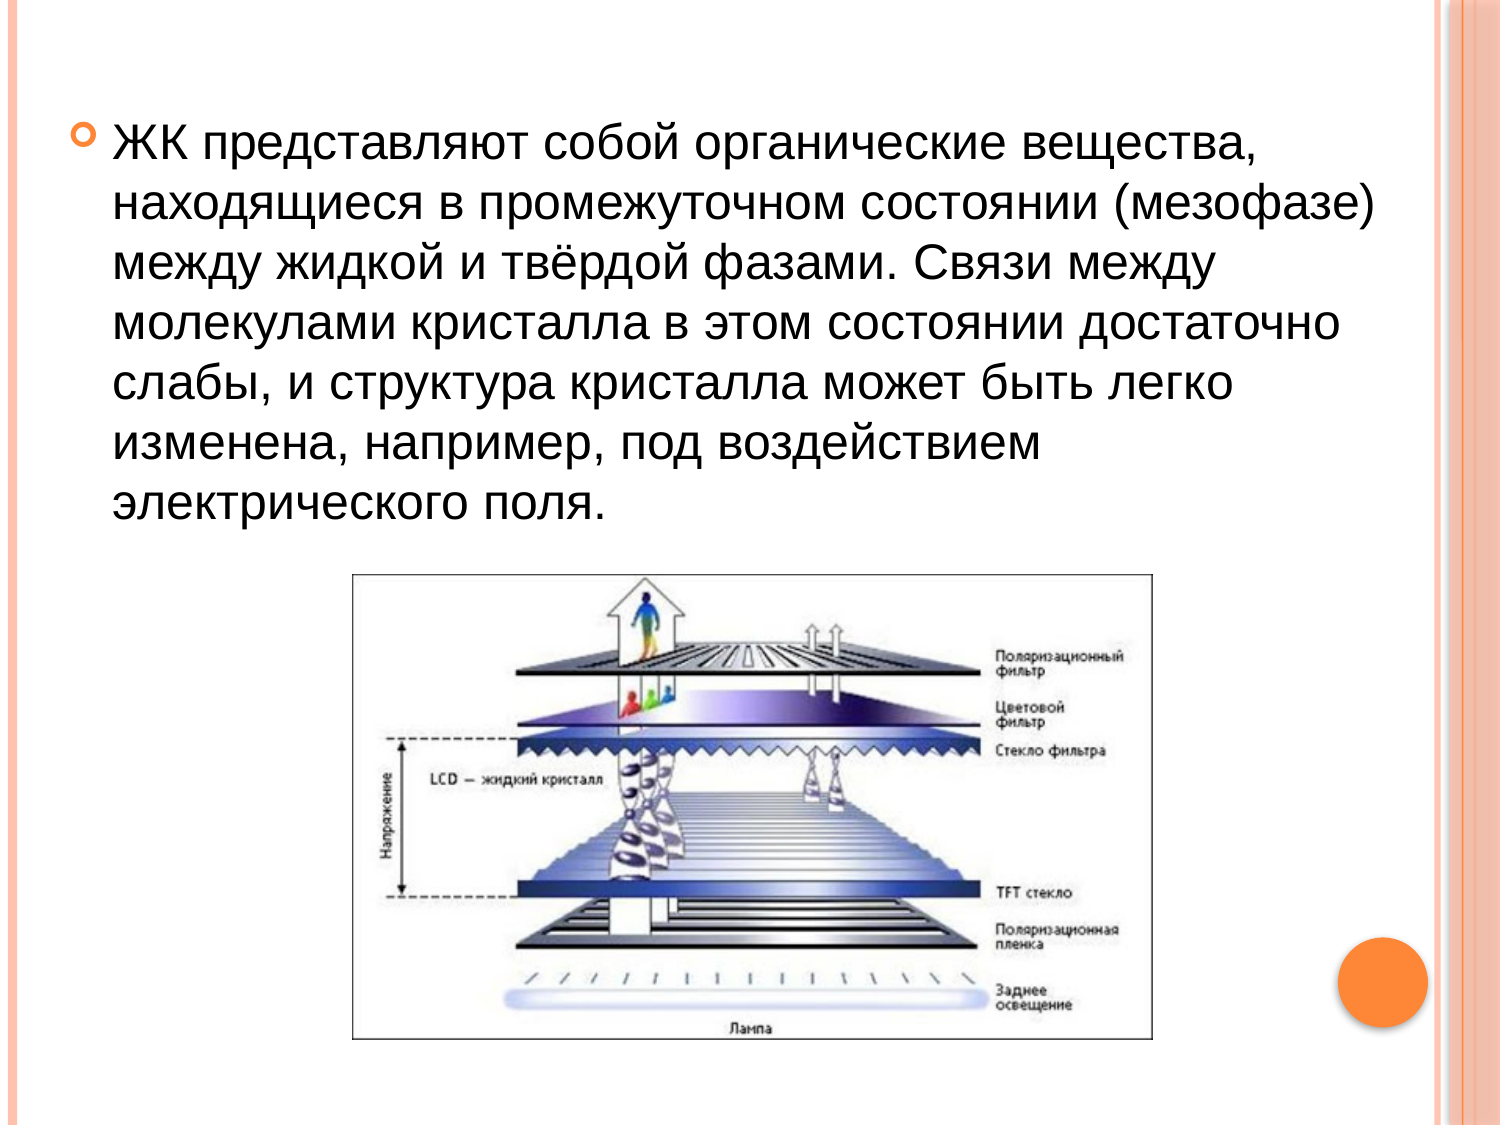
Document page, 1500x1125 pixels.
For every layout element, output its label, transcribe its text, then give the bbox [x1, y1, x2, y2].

list ЖК представляют собой органические вещества, находящиеся в промежуточном состоянии (мезофазе) между жидкой и твёрдой фазами. Связи между молекулами кристалла в этом состоянии достаточно слабы, и структура кристалла может быть легко изменена, например, под воздействием электрического поля. [53, 101, 1412, 634]
picture [351, 573, 1153, 1041]
